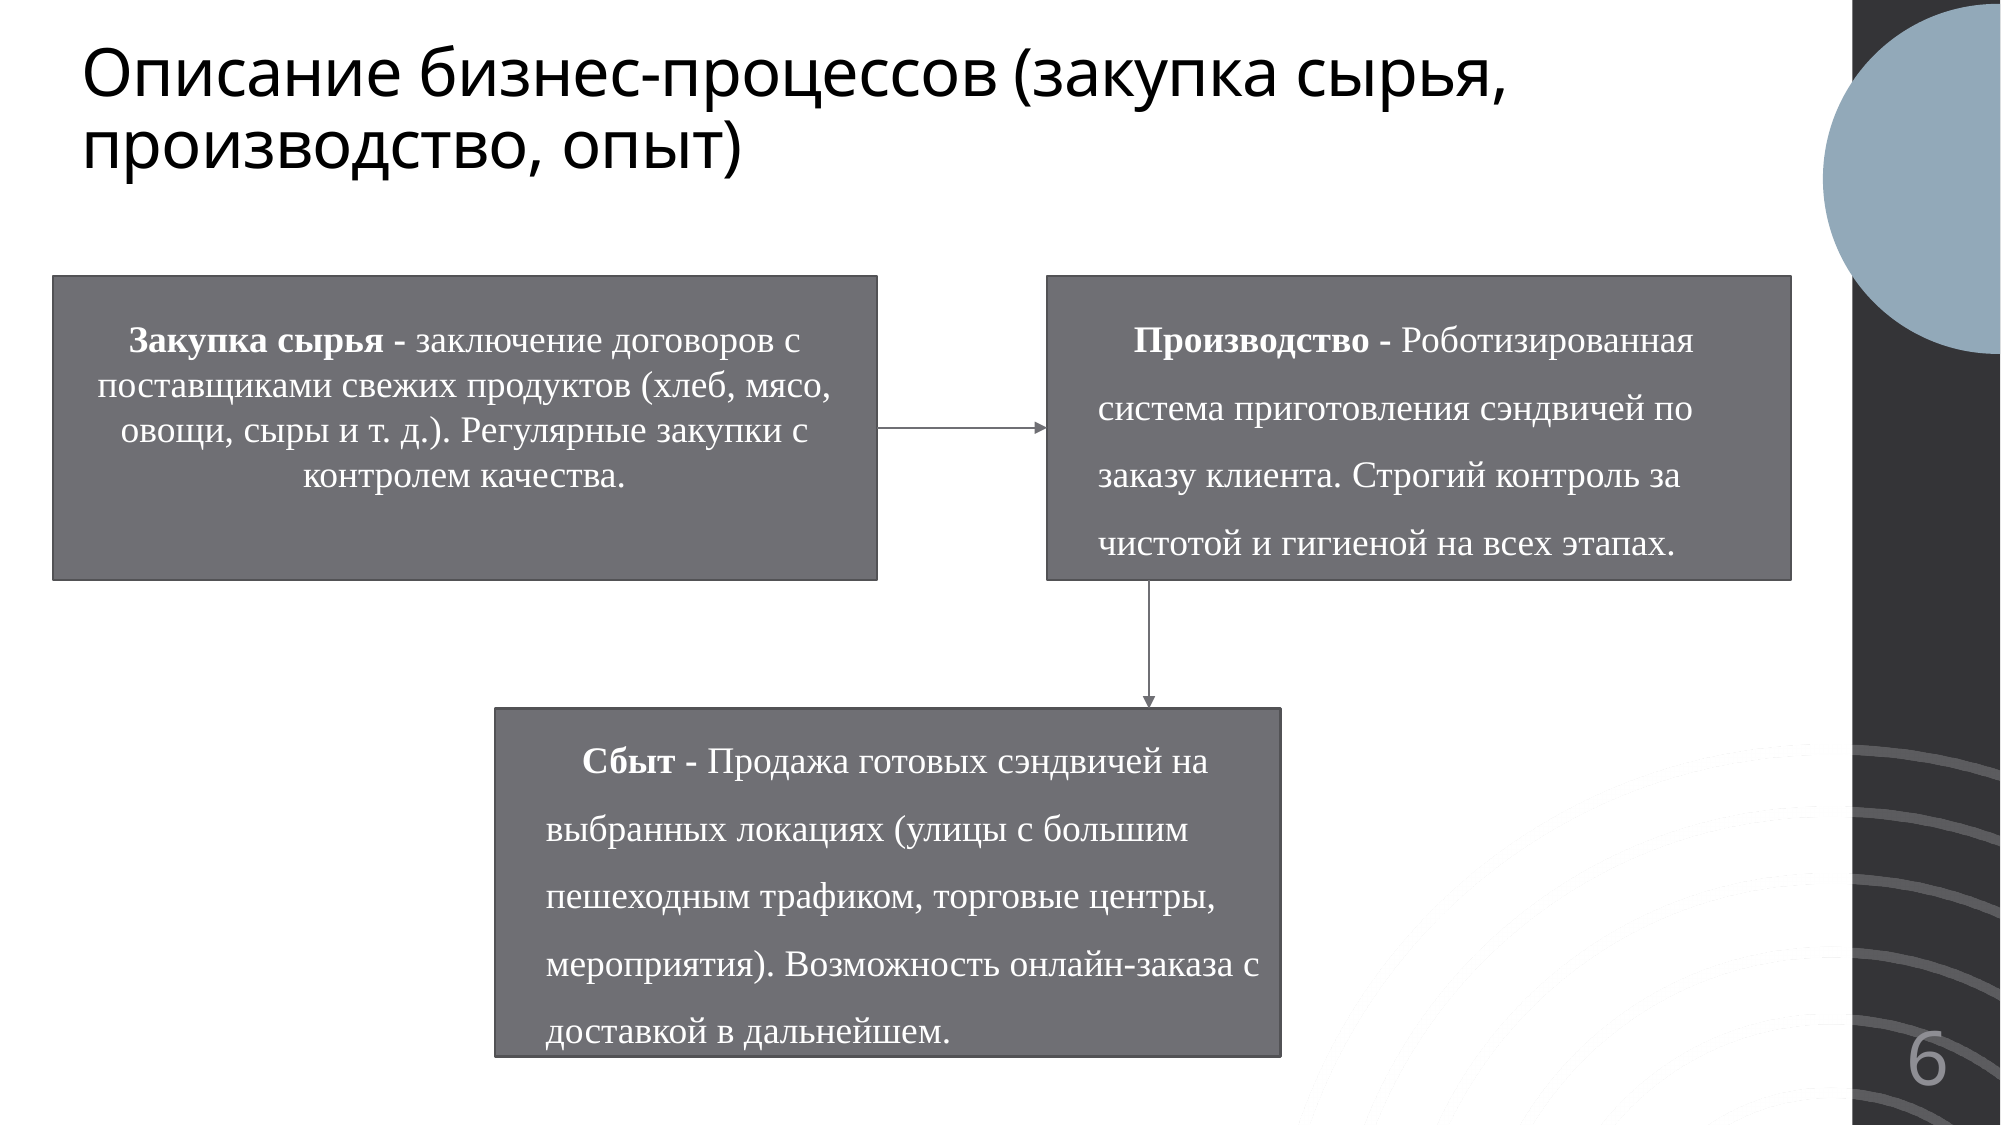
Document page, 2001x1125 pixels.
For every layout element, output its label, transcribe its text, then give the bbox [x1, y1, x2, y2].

text_box Закупка сырья - заключение договоров с поставщиками свежих продуктов (хлеб, мясо, овощи, сыры и т. д.). Регулярные закупки с контролем качества. [52, 275, 878, 581]
slide_number 6 [1852, 1012, 2000, 1110]
title Описание бизнес-процессов (закупка сырья, производство, опыт) [81, 18, 1837, 183]
text_box Производство - Роботизированная система приготовления сэндвичей по заказу клиента. Строгий контроль за чистотой и гигиеной на всех этапах. [1046, 275, 1792, 581]
text_box Сбыт - Продажа готовых сэндвичей на выбранных локациях (улицы с большим пешеходным трафиком, торговые центры, мероприятия). Возможность онлайн-заказа с доставкой в дальнейшем. [494, 707, 1282, 1058]
picture [1268, 744, 2000, 1125]
